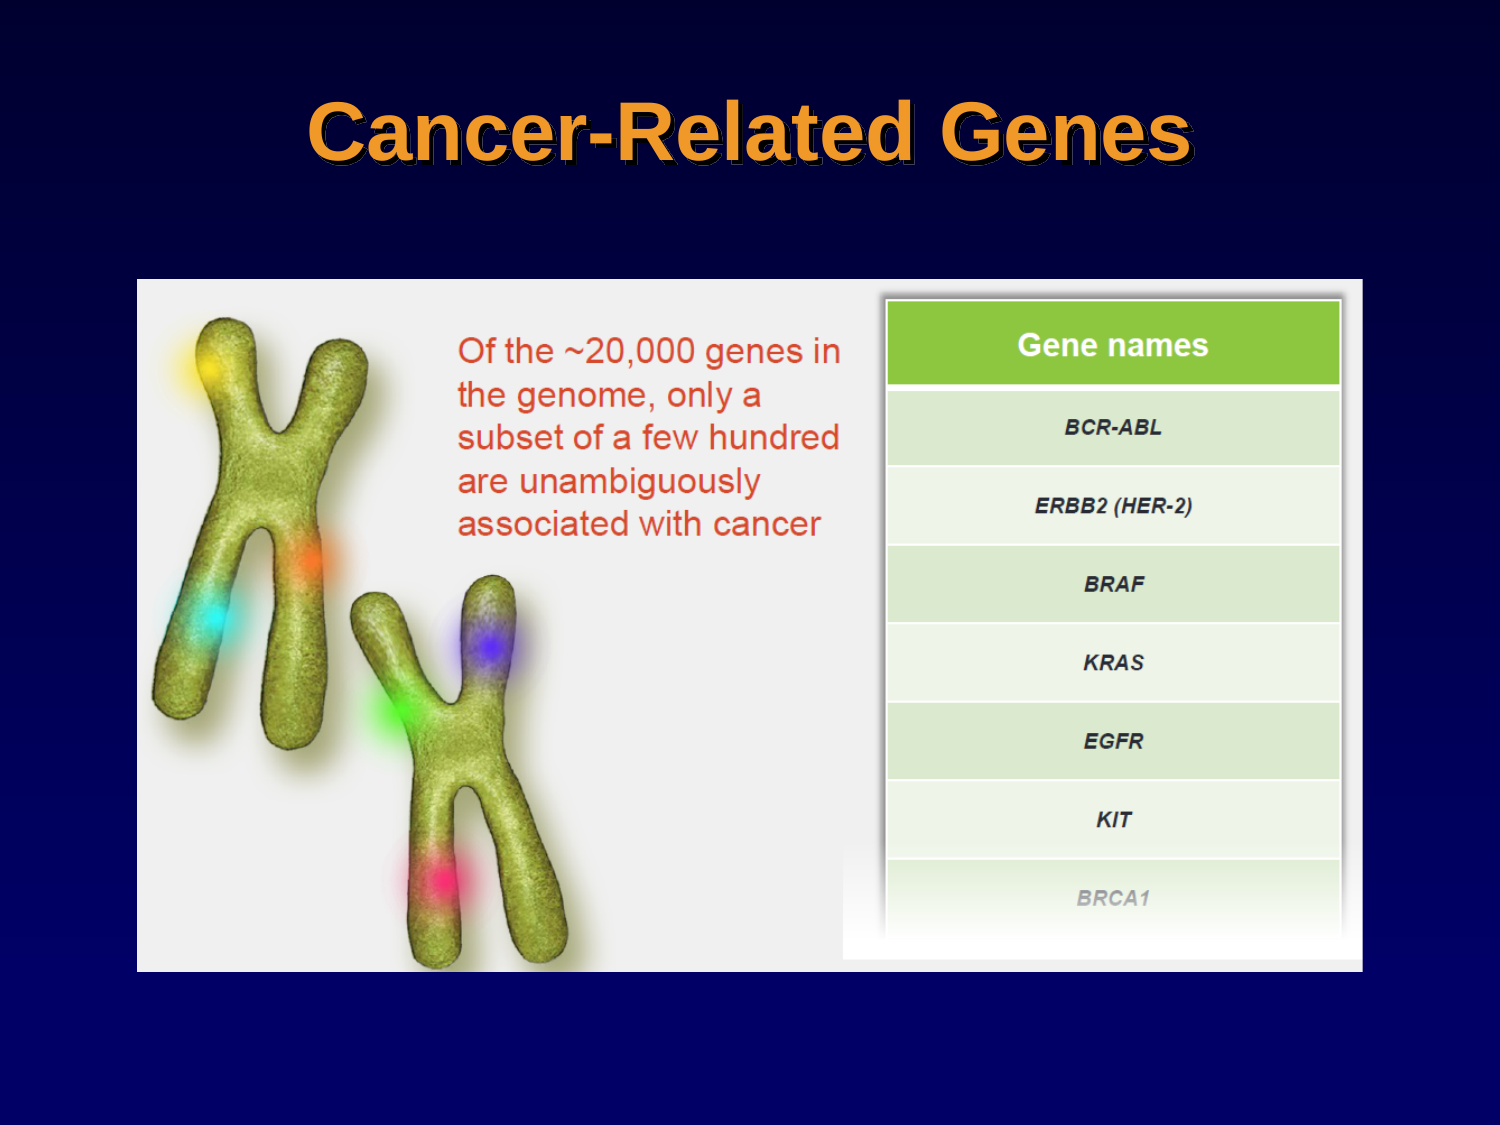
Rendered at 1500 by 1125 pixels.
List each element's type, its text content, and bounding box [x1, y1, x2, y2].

picture [136, 279, 1363, 972]
title Cancer-Related Genes [55, 39, 1445, 228]
